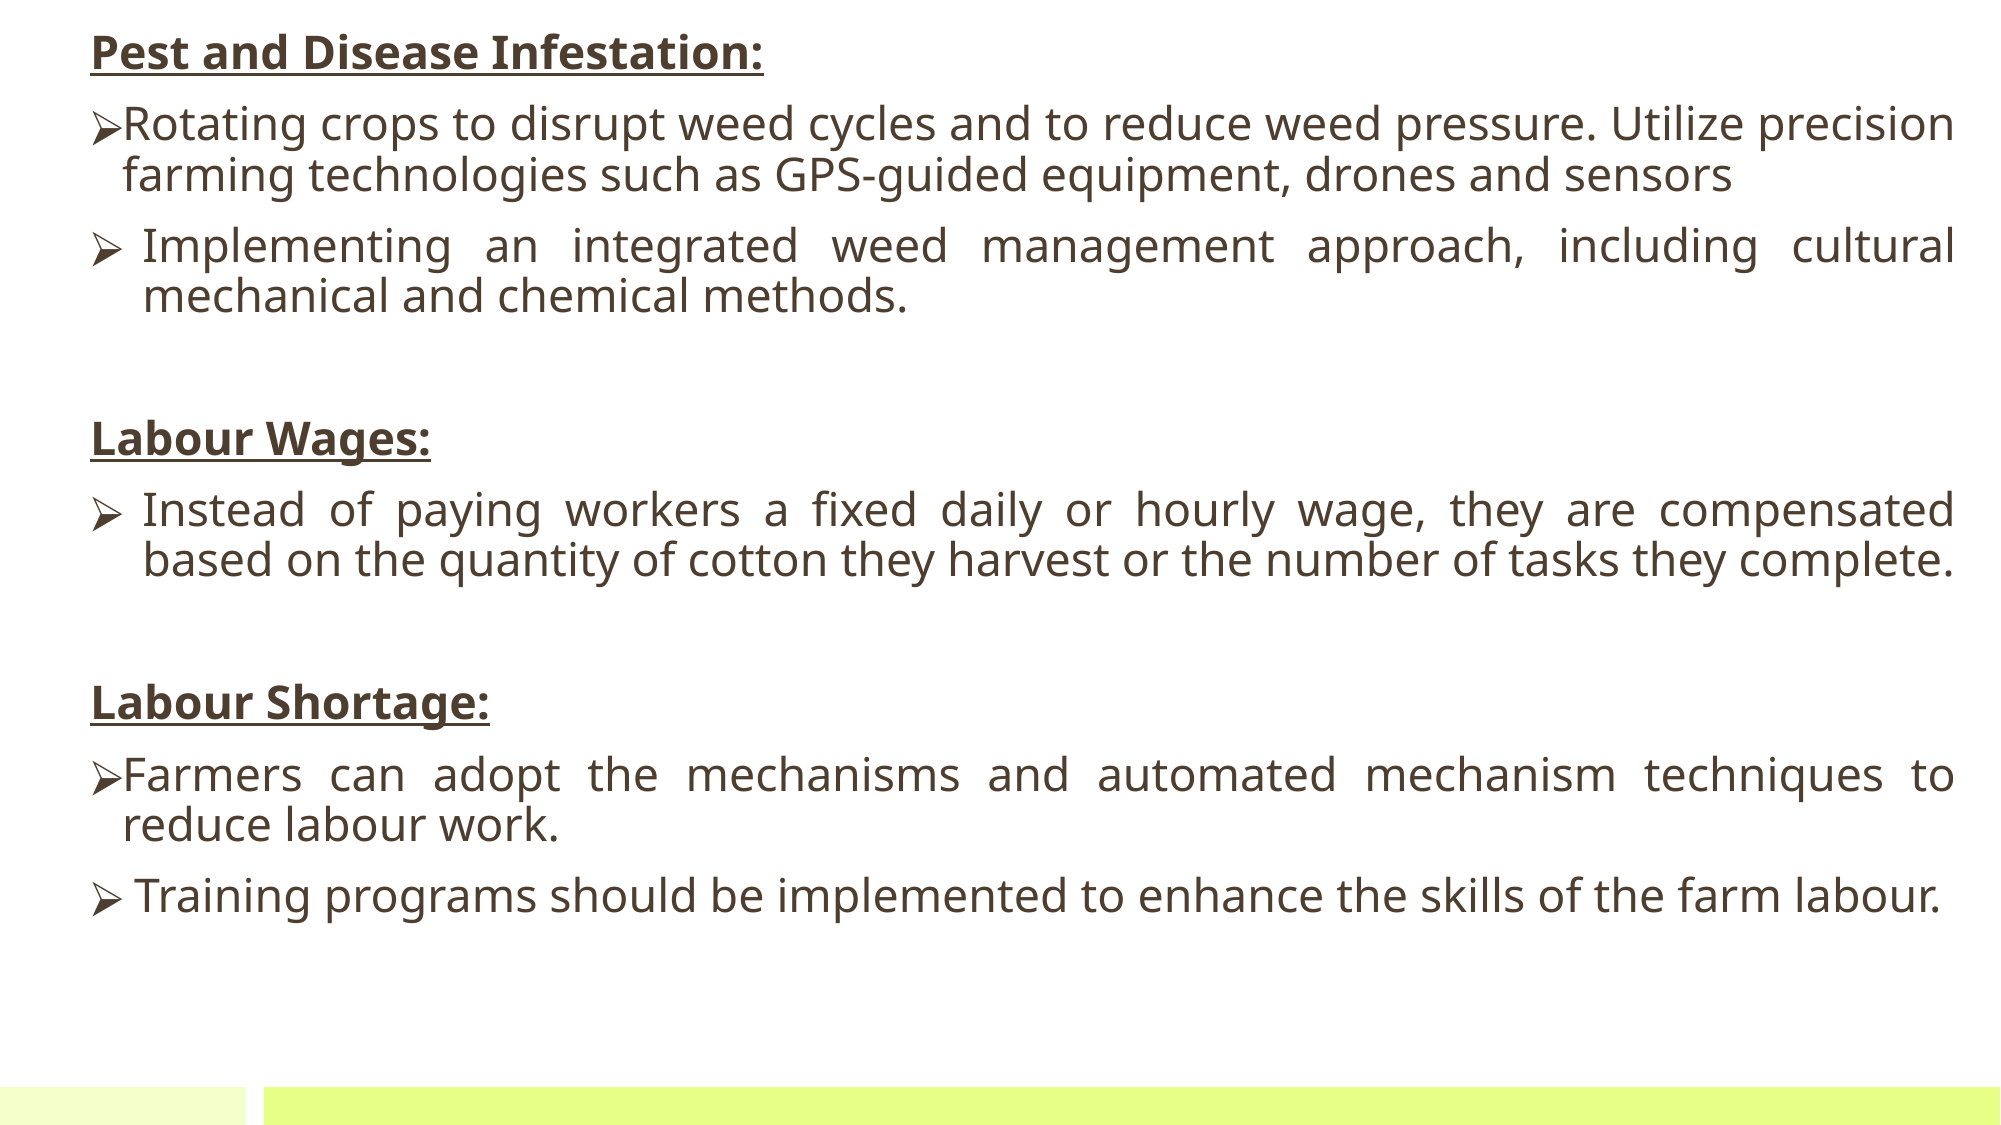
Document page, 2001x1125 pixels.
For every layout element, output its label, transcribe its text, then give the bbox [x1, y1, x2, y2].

list Pest and Disease Infestation: Rotating crops to disrupt weed cycles and to reduce weed pressure. Utilize precision farming technologies such as GPS-guided equipment, drones and sensors Implementing an integrated weed management approach, including cultural mechanical and chemical methods. Labour Wages: Instead of paying workers a fixed daily or hourly wage, they are compensated based on the quantity of cotton they harvest or the number of tasks they complete. Labour Shortage: Farmers can adopt the mechanisms and automated mechanism techniques to reduce labour work. Training programs should be implemented to enhance the skills of the farm labour. [75, 21, 1972, 1050]
